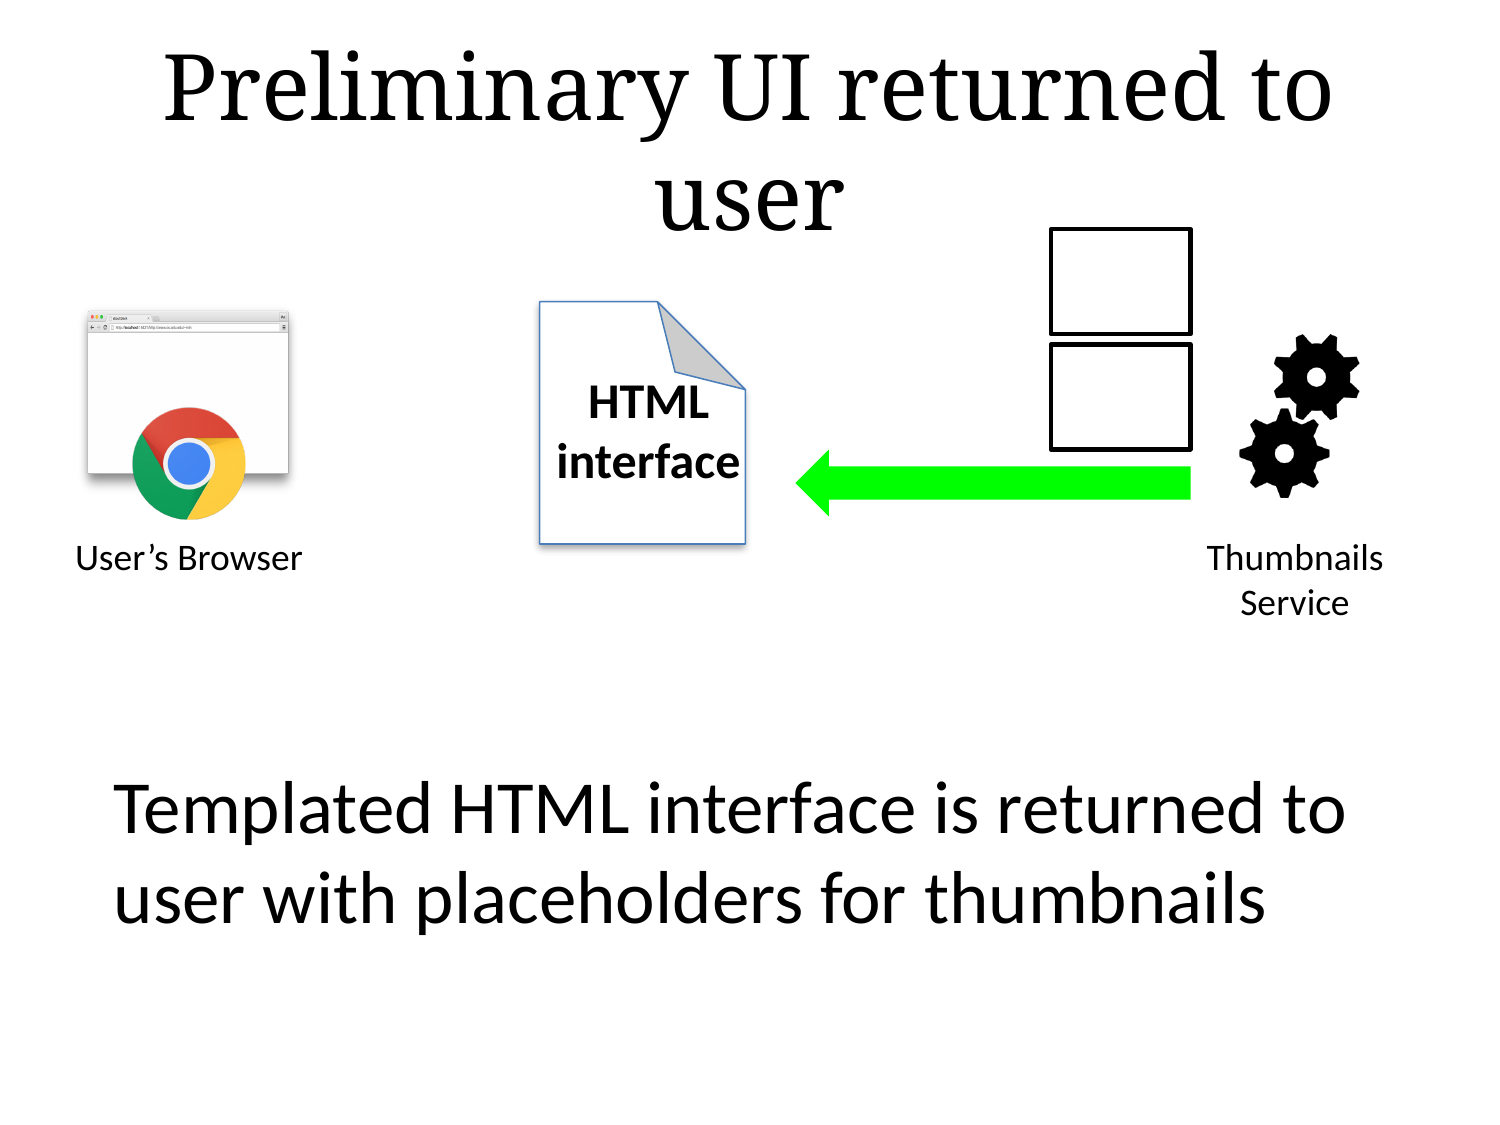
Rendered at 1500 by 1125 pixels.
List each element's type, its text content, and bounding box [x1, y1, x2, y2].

text_box [1049, 227, 1193, 336]
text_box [74, 301, 302, 527]
text_box User’s Browser [60, 525, 319, 586]
title Preliminary UI returned to user [75, 45, 1425, 233]
text_box [538, 300, 747, 545]
text_box [793, 447, 1193, 519]
text_box Templated HTML interface is returned to user with placeholders for thumbnails [99, 751, 1400, 946]
text_box Thumbnails Service [1191, 525, 1399, 631]
text_box [1049, 342, 1193, 452]
picture [1216, 333, 1381, 498]
text_box HTML interface [541, 361, 756, 497]
